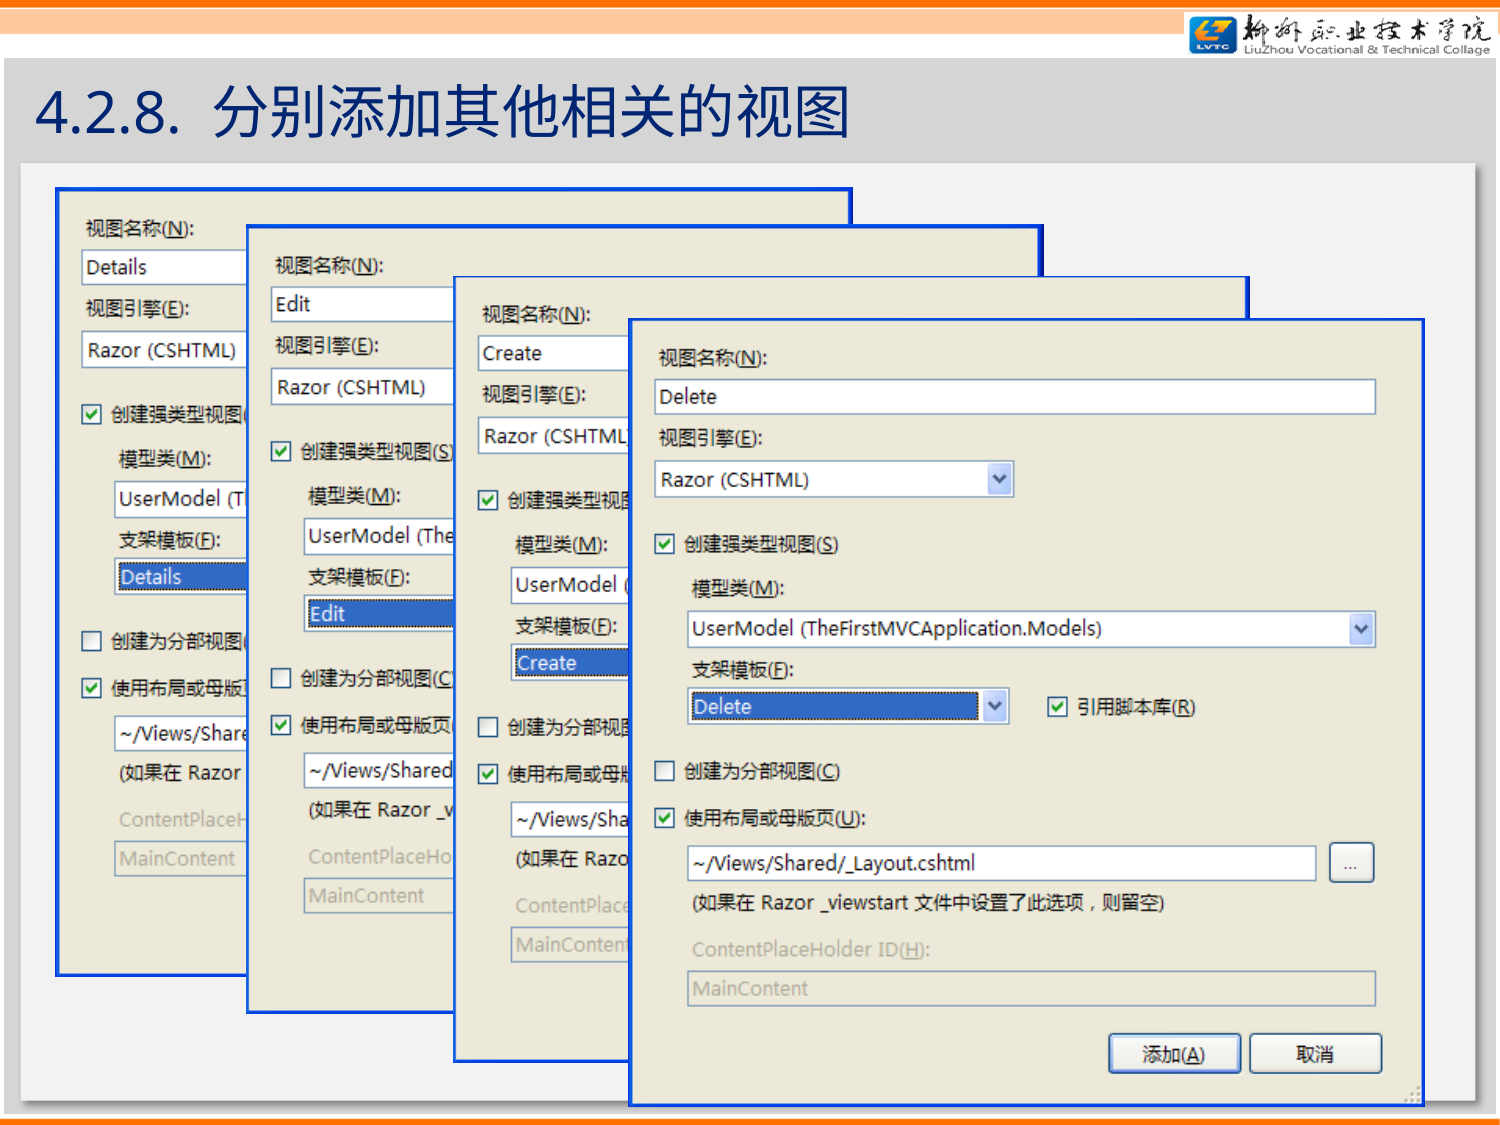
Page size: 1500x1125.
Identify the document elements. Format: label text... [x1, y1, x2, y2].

picture [0, 1118, 1500, 1125]
picture [0, 0, 1500, 56]
title 4.2.8. 分别添加其他相关的视图 [20, 71, 1474, 151]
picture [55, 187, 1425, 1107]
